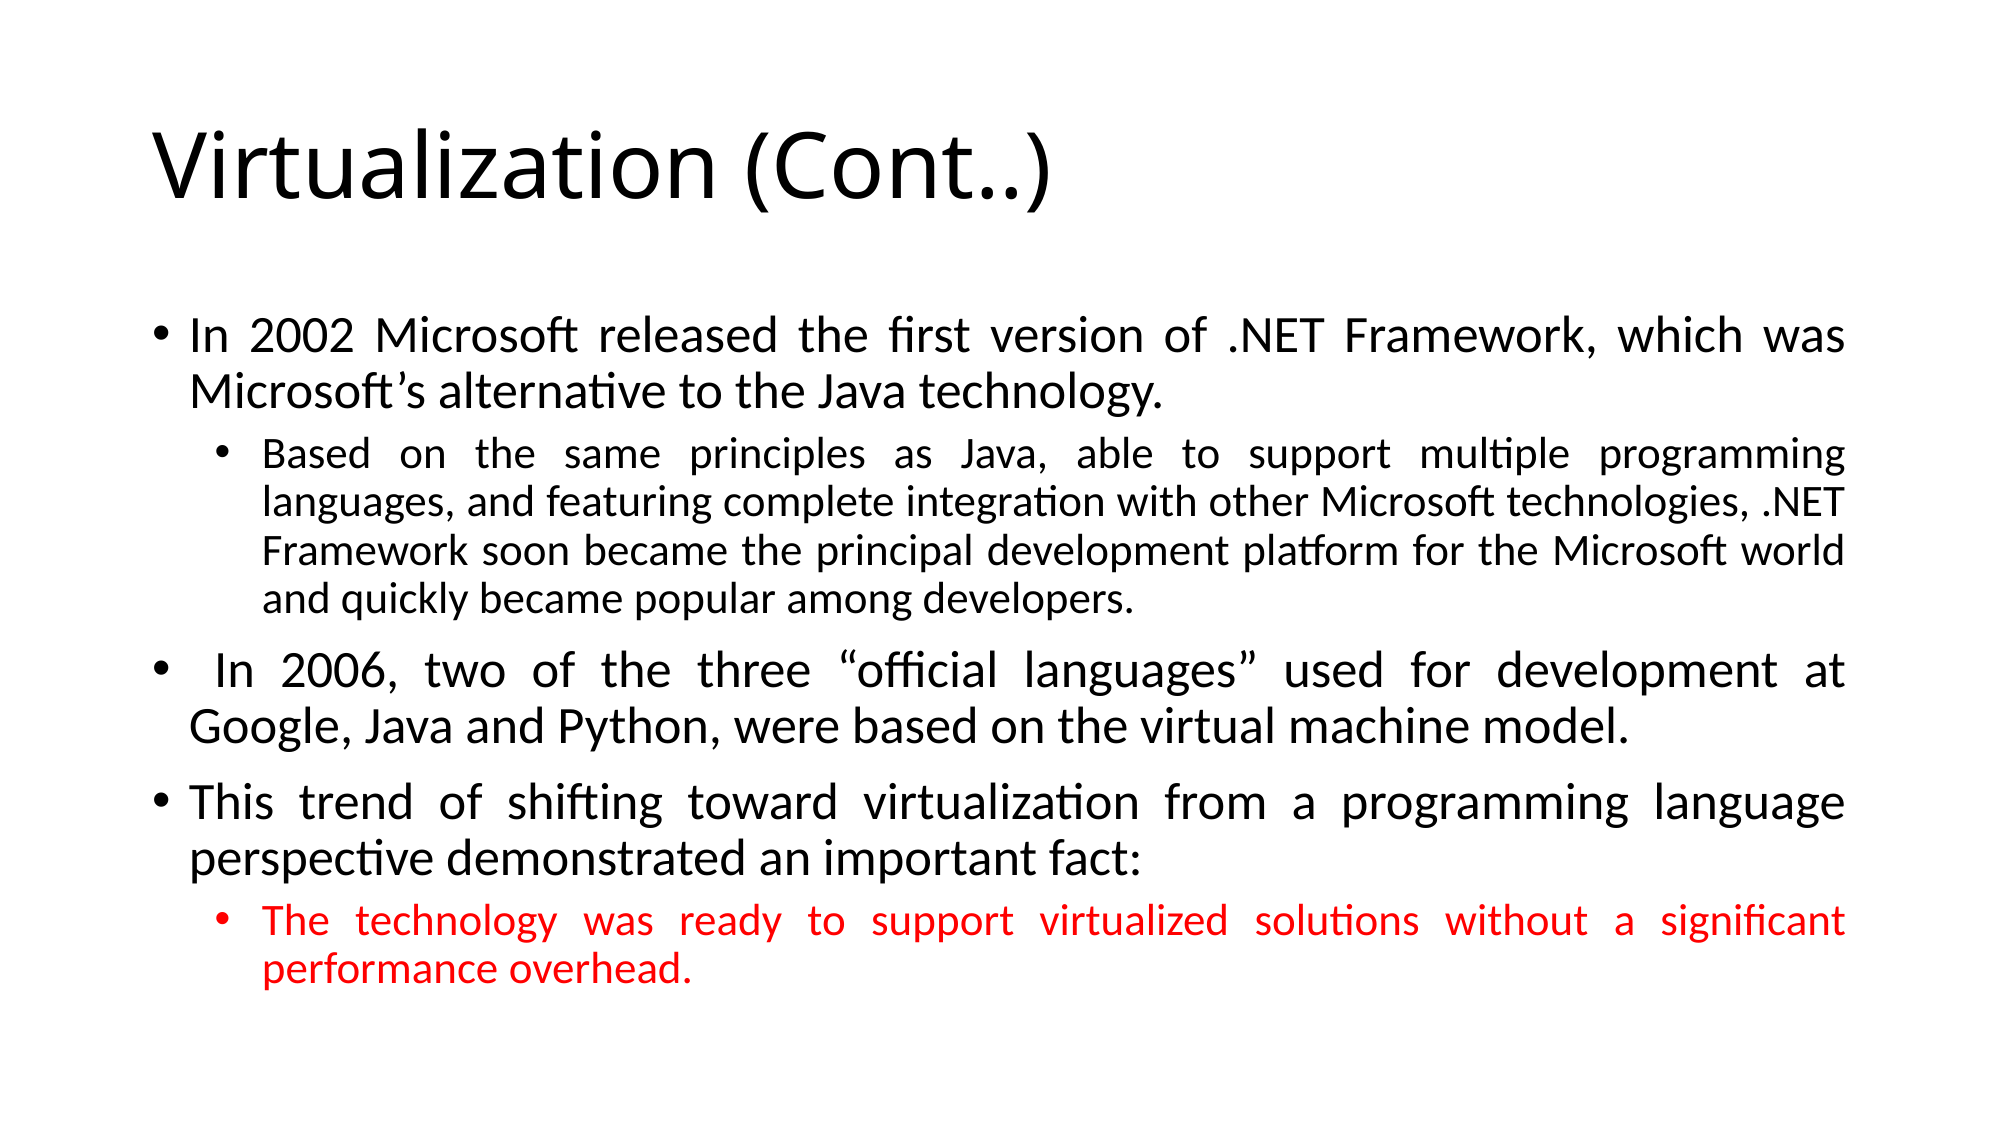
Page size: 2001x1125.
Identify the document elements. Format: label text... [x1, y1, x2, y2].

title Virtualization (Cont..) [137, 59, 1863, 278]
list In 2002 Microsoft released the first version of .NET Framework, which was Microsoft’s alternative to the Java technology. Based on the same principles as Java, able to support multiple programming languages, and featuring complete integration with other Microsoft technologies, .NET Framework soon became the principal development platform for the Microsoft world and quickly became popular among developers. In 2006, two of the three “official languages” used for development at Google, Java and Python, were based on the virtual machine model. This trend of shifting toward virtualization from a programming language perspective demonstrated an important fact: The technology was ready to support virtualized solutions without a significant performance overhead. [137, 299, 1863, 1014]
